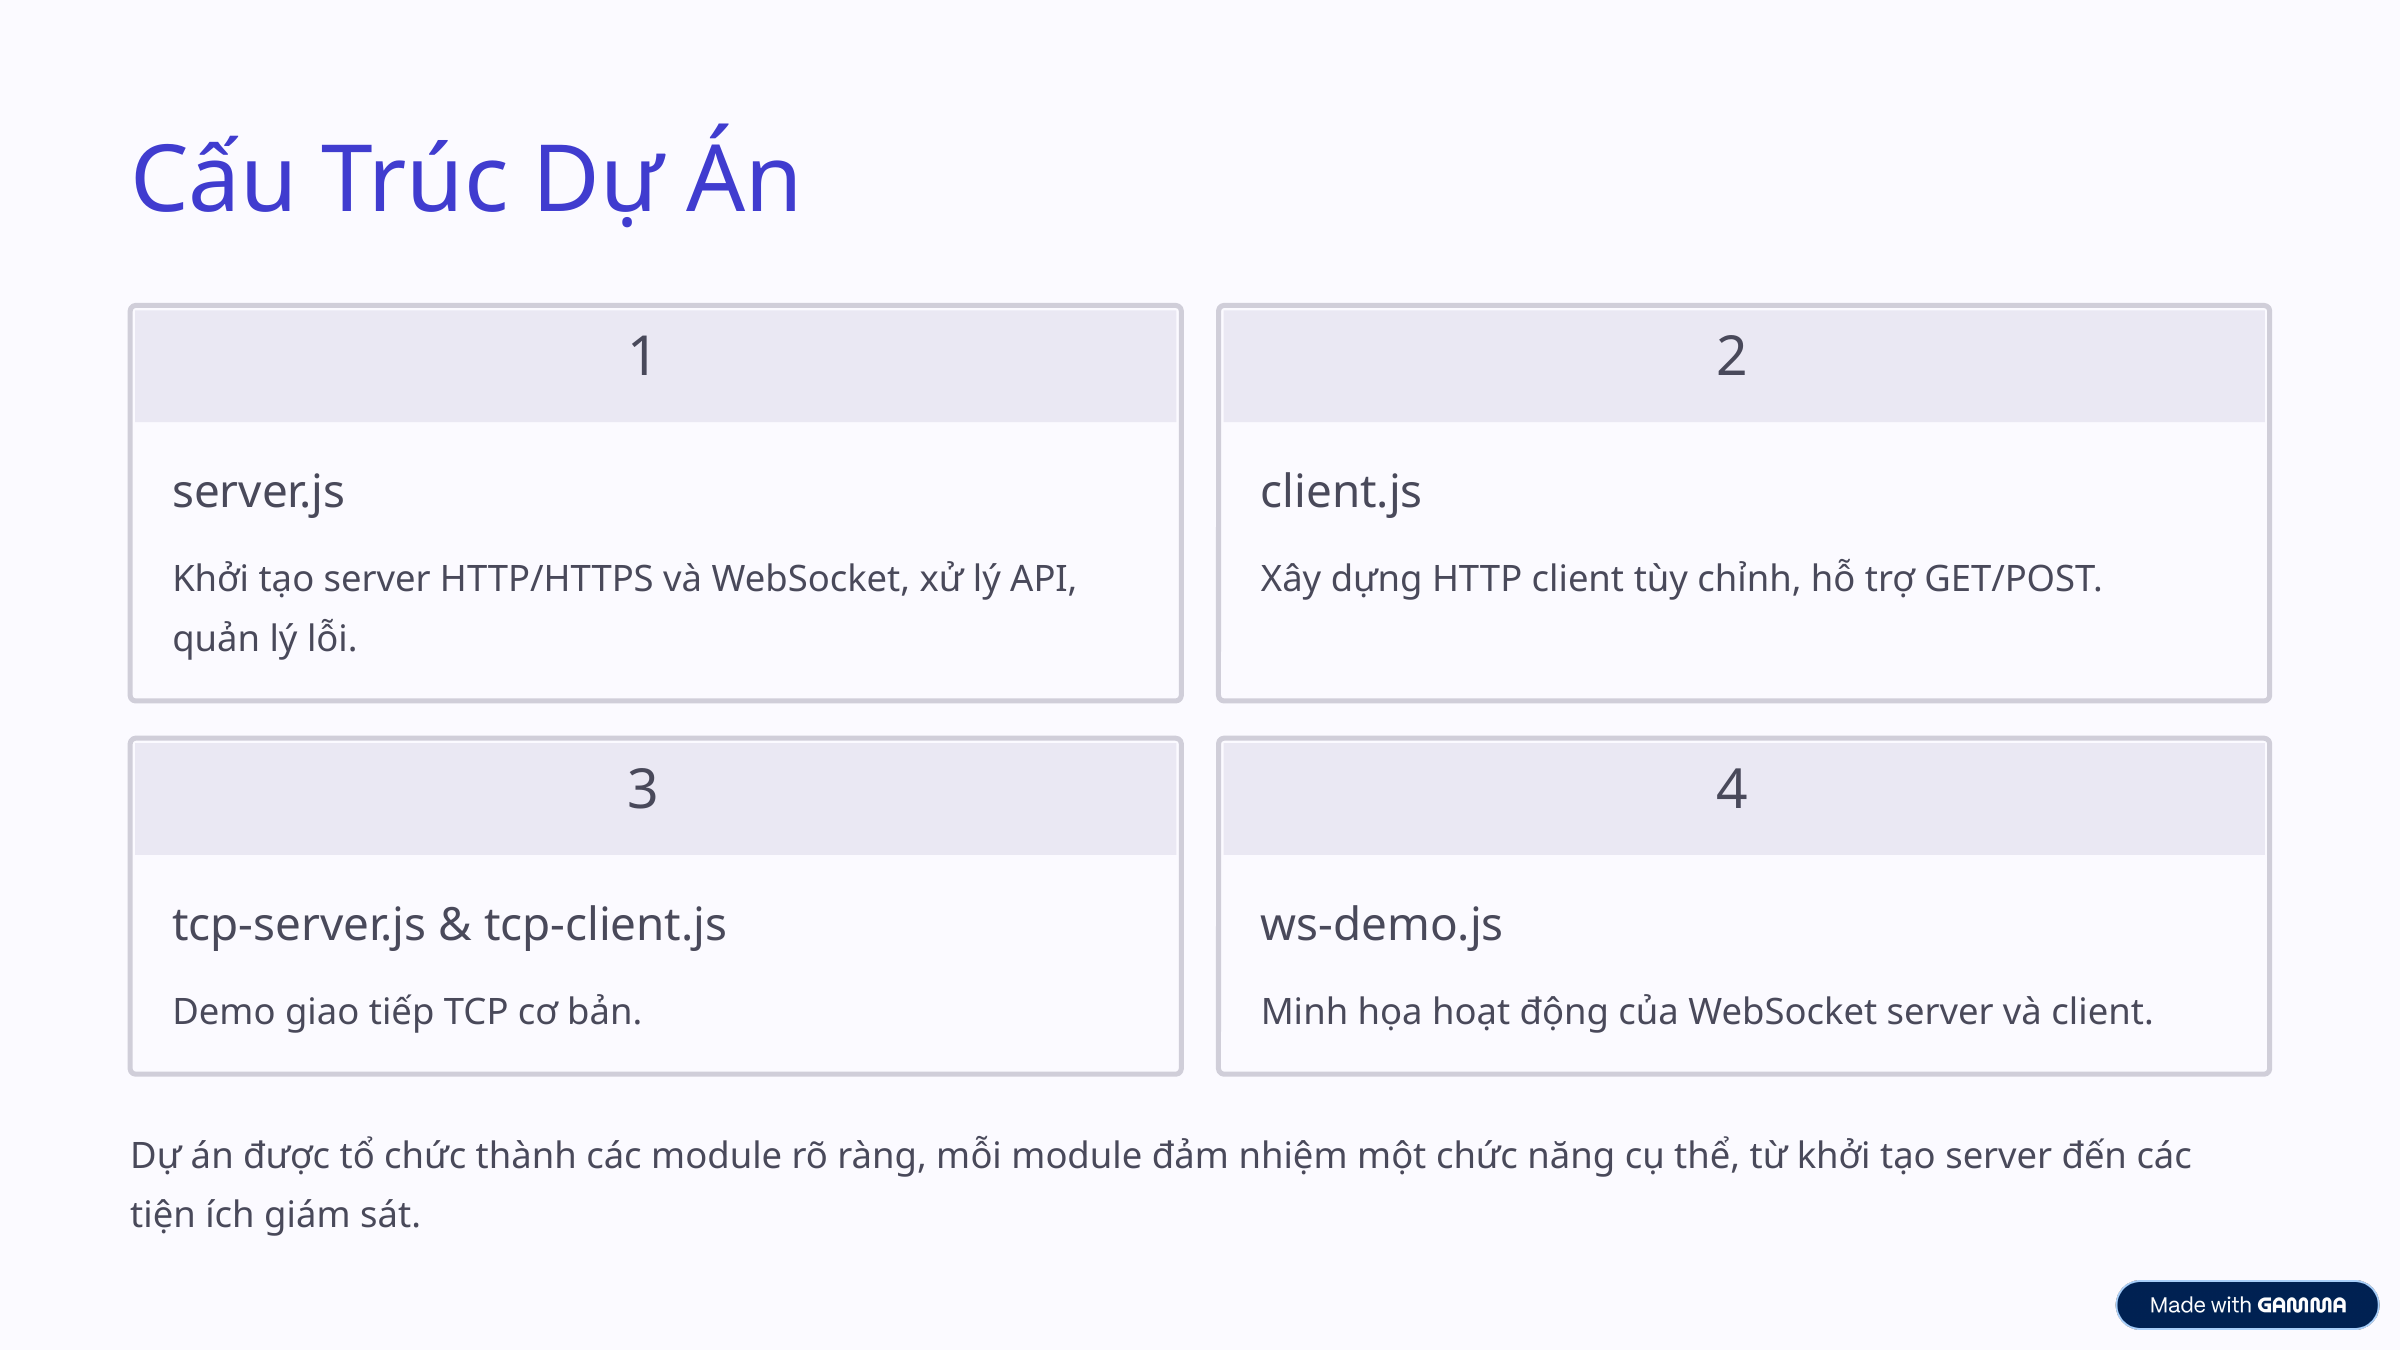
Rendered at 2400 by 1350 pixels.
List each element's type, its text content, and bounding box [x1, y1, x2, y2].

text_box [1218, 738, 2270, 1075]
text_box Minh họa hoạt động của WebSocket server và client. [1260, 972, 2228, 1032]
text_box [1223, 743, 2265, 855]
text_box Cấu Trúc Dự Án [130, 114, 1061, 232]
text_box Demo giao tiếp TCP cơ bản. [172, 972, 1140, 1032]
text_box 1 [627, 331, 684, 402]
text_box server.js [172, 459, 638, 518]
text_box 3 [627, 764, 684, 834]
text_box tcp-server.js & tcp-client.js [172, 892, 802, 951]
text_box [135, 743, 1177, 855]
text_box client.js [1260, 459, 1726, 518]
picture [2106, 1271, 2389, 1339]
text_box [130, 738, 1182, 1075]
text_box [1218, 305, 2270, 701]
text_box Dự án được tổ chức thành các module rõ ràng, mỗi module đảm nhiệm một chức năng cụ thể, từ khởi tạo server đến các tiện ích giám sát. [130, 1116, 2270, 1236]
text_box Xây dựng HTTP client tùy chỉnh, hỗ trợ GET/POST. [1260, 539, 2228, 600]
text_box ws-demo.js [1260, 892, 1726, 951]
text_box 4 [1716, 764, 1773, 834]
text_box [130, 305, 1182, 701]
text_box [135, 310, 1177, 423]
text_box Khởi tạo server HTTP/HTTPS và WebSocket, xử lý API, quản lý lỗi. [172, 539, 1140, 659]
text_box [1223, 310, 2265, 423]
text_box 2 [1716, 331, 1773, 402]
